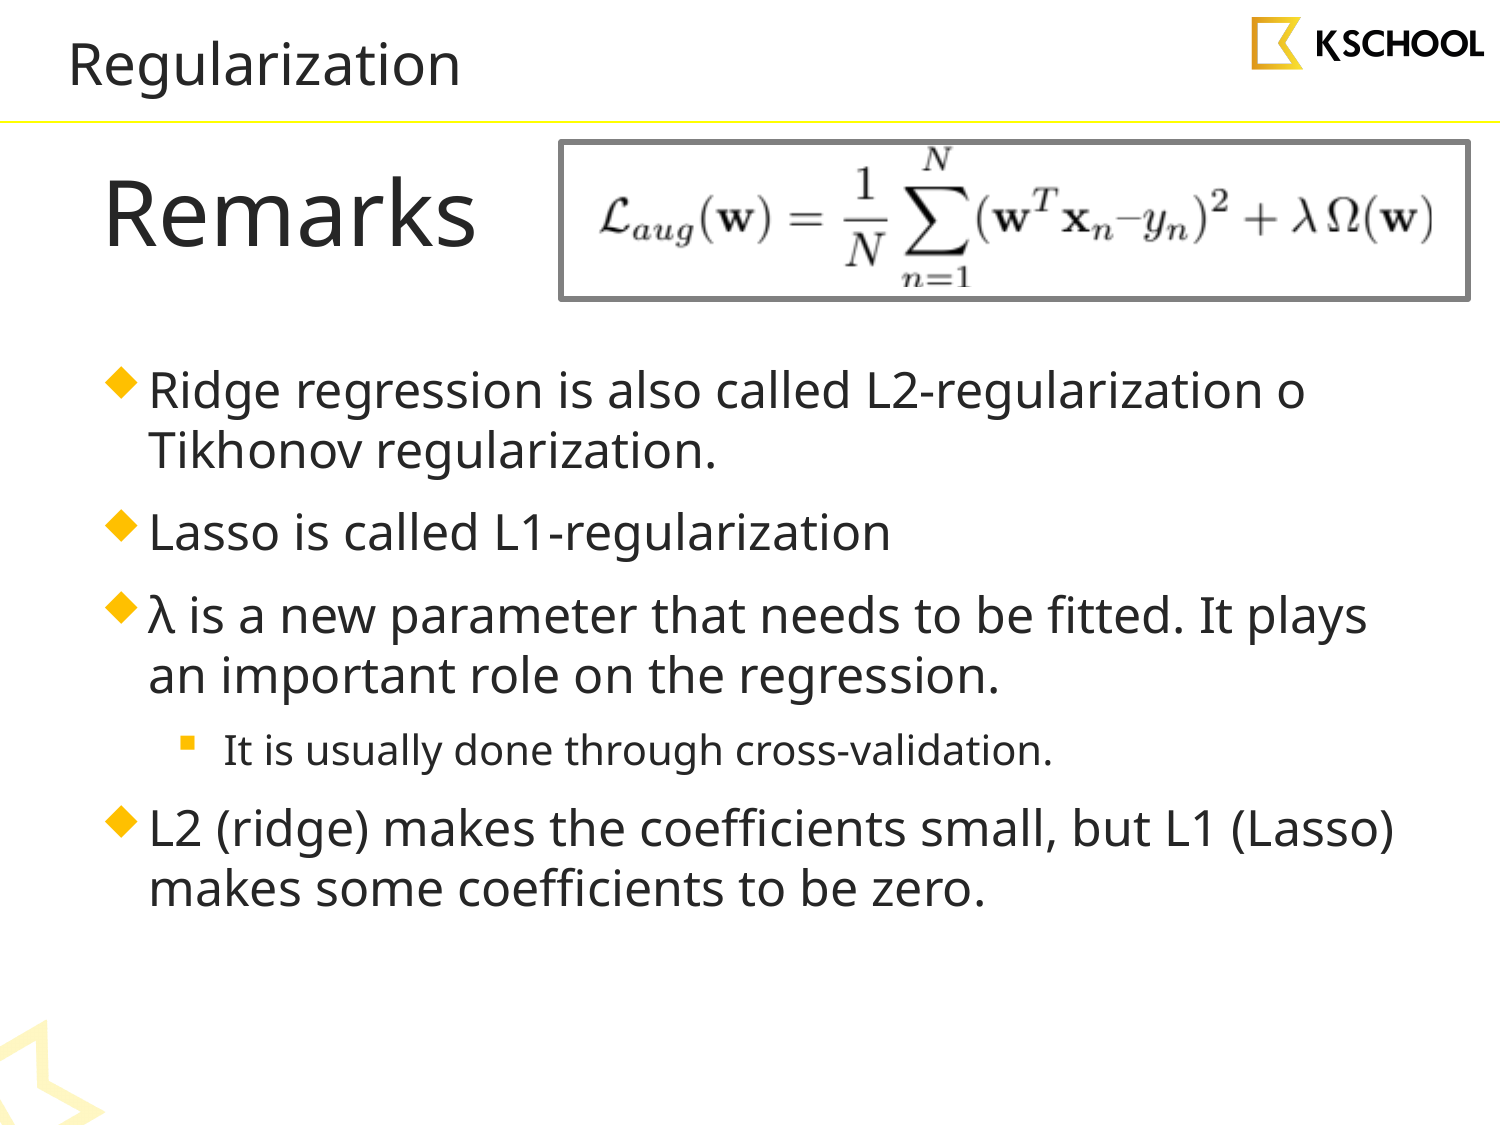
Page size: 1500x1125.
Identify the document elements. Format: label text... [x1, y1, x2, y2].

picture [0, 1014, 108, 1125]
text_box Remarks [86, 146, 560, 245]
list Ridge regression is also called L2-regularization o Tikhonov regularization. Lasso is called L1-regularization λ is a new parameter that needs to be fitted. It plays an important role on the regression. It is usually done through cross-validation. L2 (ridge) makes the coefficients small, but L1 (Lasso) makes some coefficients to be zero. [86, 350, 1412, 1044]
picture [597, 134, 1432, 287]
picture [1245, 8, 1493, 77]
text_box [560, 141, 1469, 300]
title Regularization [52, 19, 1206, 112]
